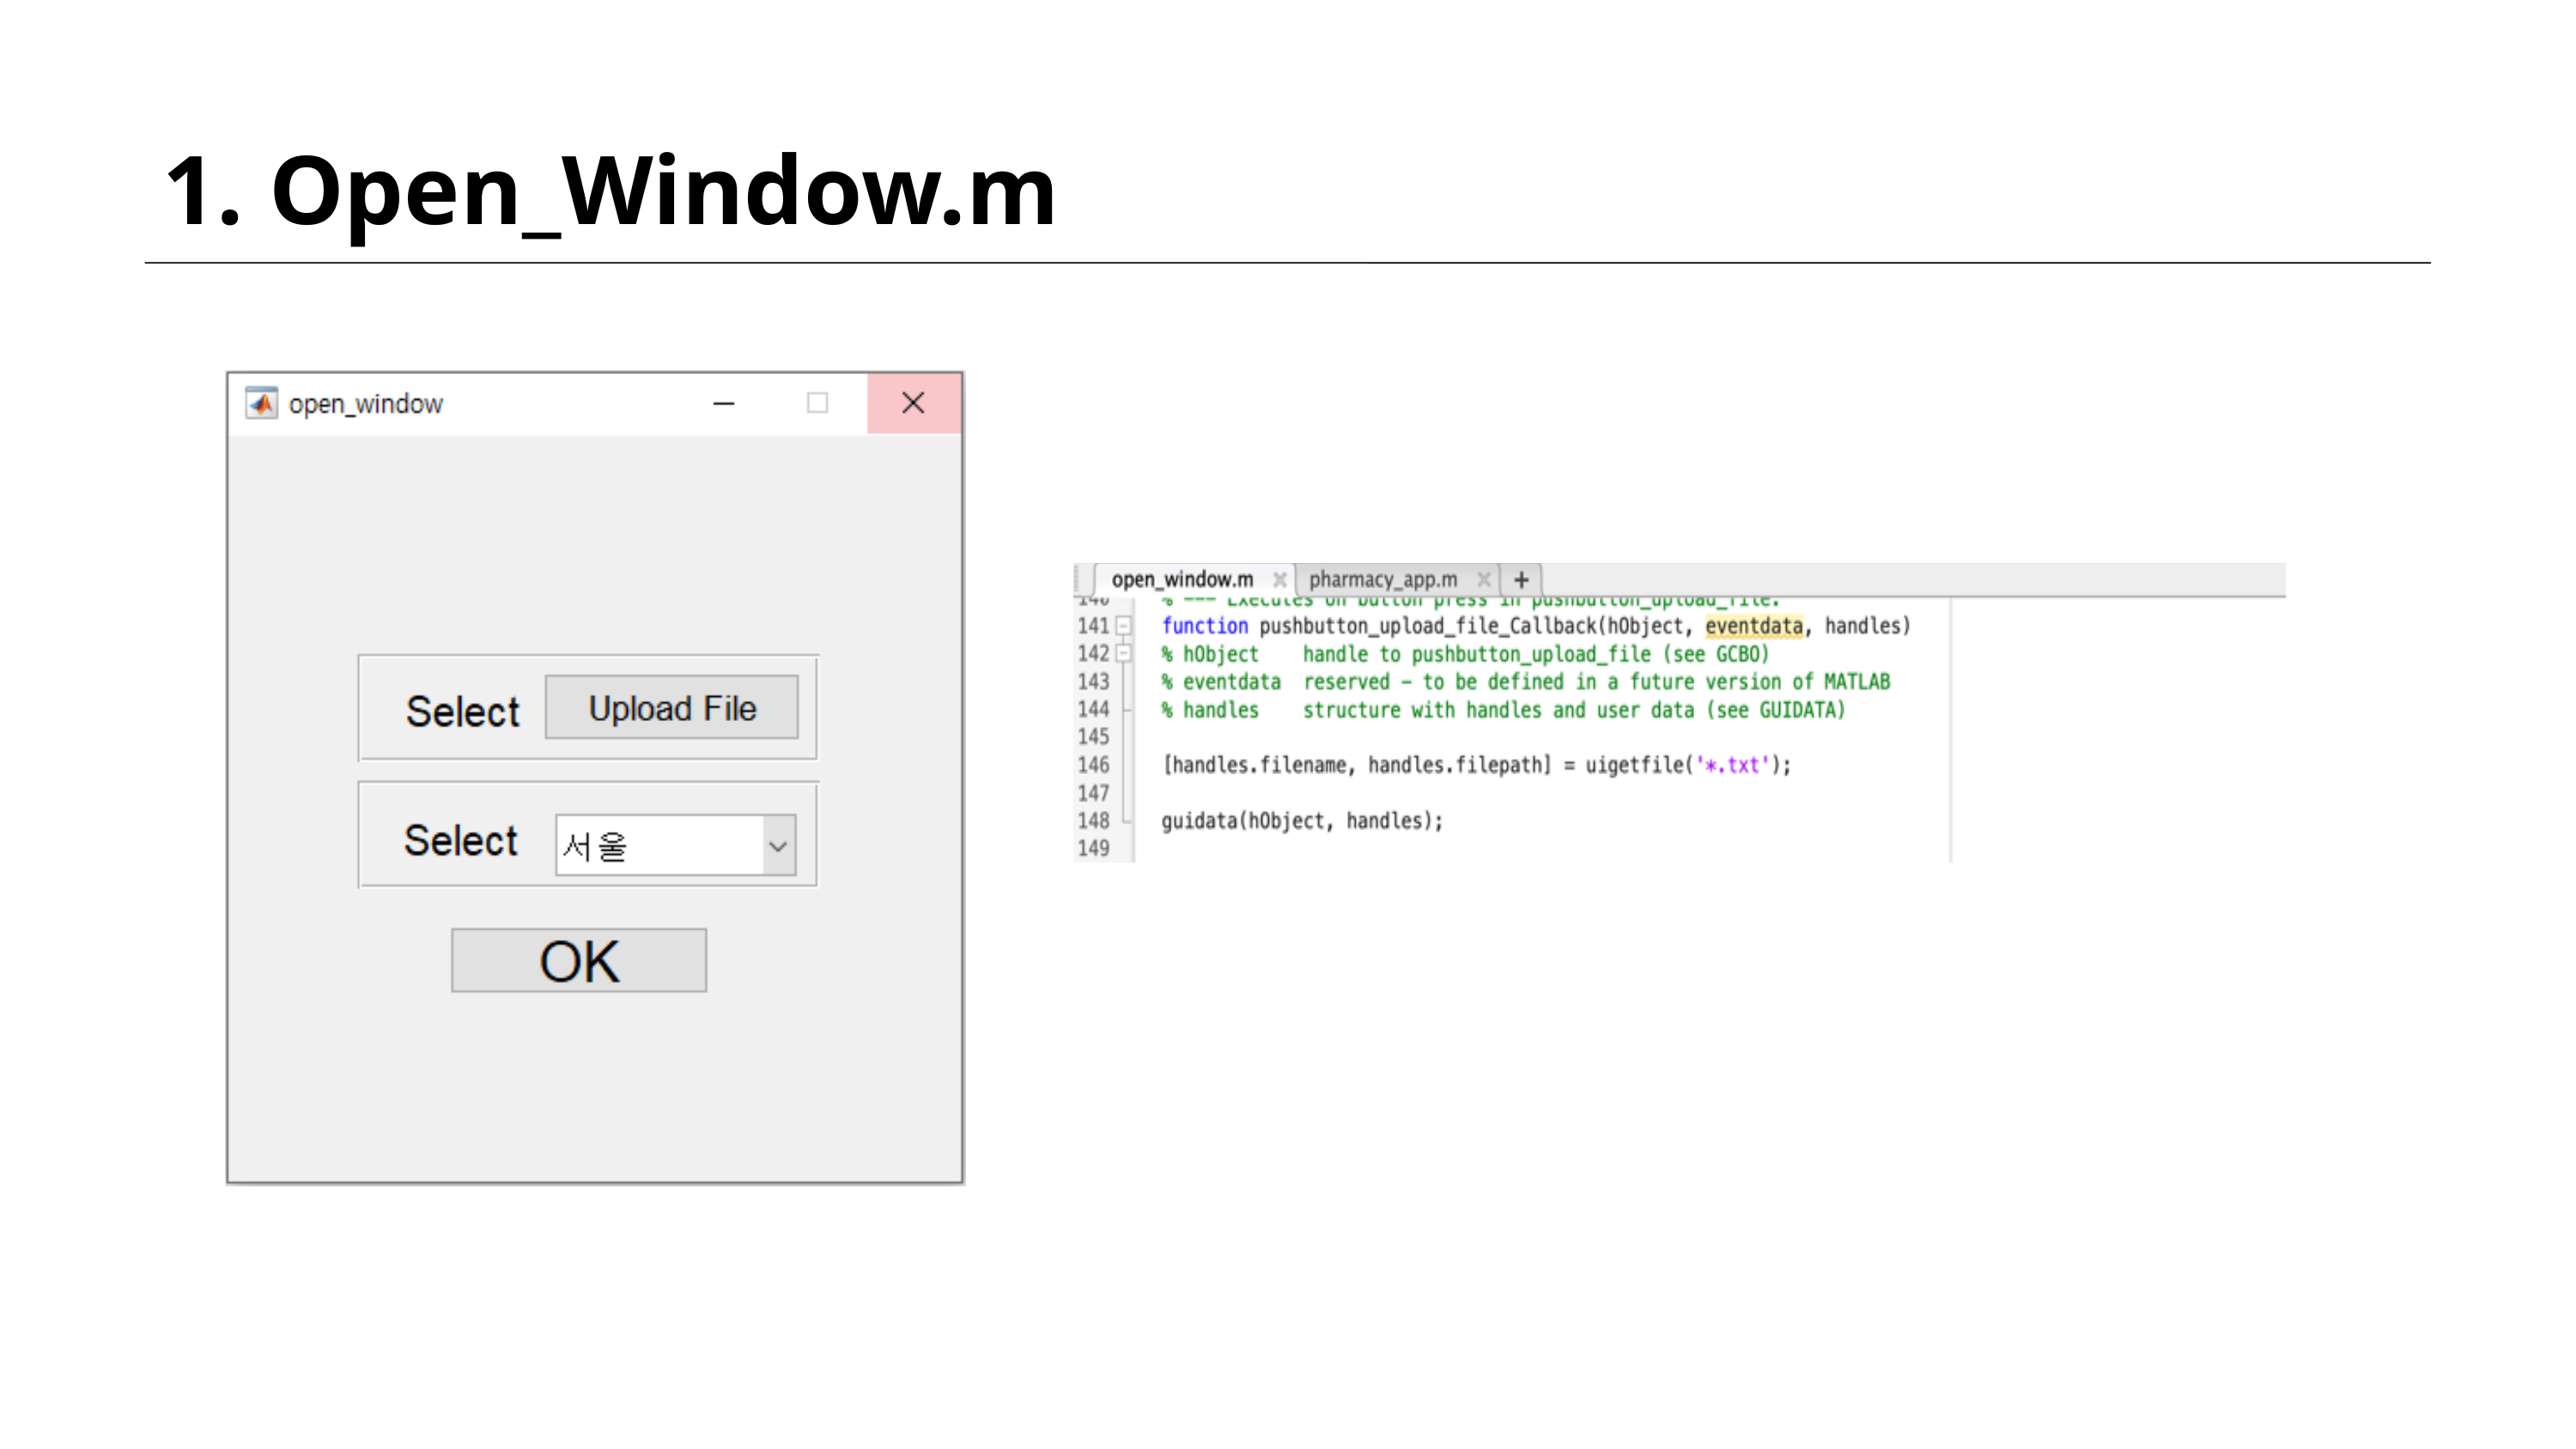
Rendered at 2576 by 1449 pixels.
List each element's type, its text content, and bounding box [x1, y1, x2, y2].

picture [225, 370, 967, 1186]
text_box 1. Open_Window.m [149, 123, 1760, 250]
picture [1072, 562, 2287, 863]
